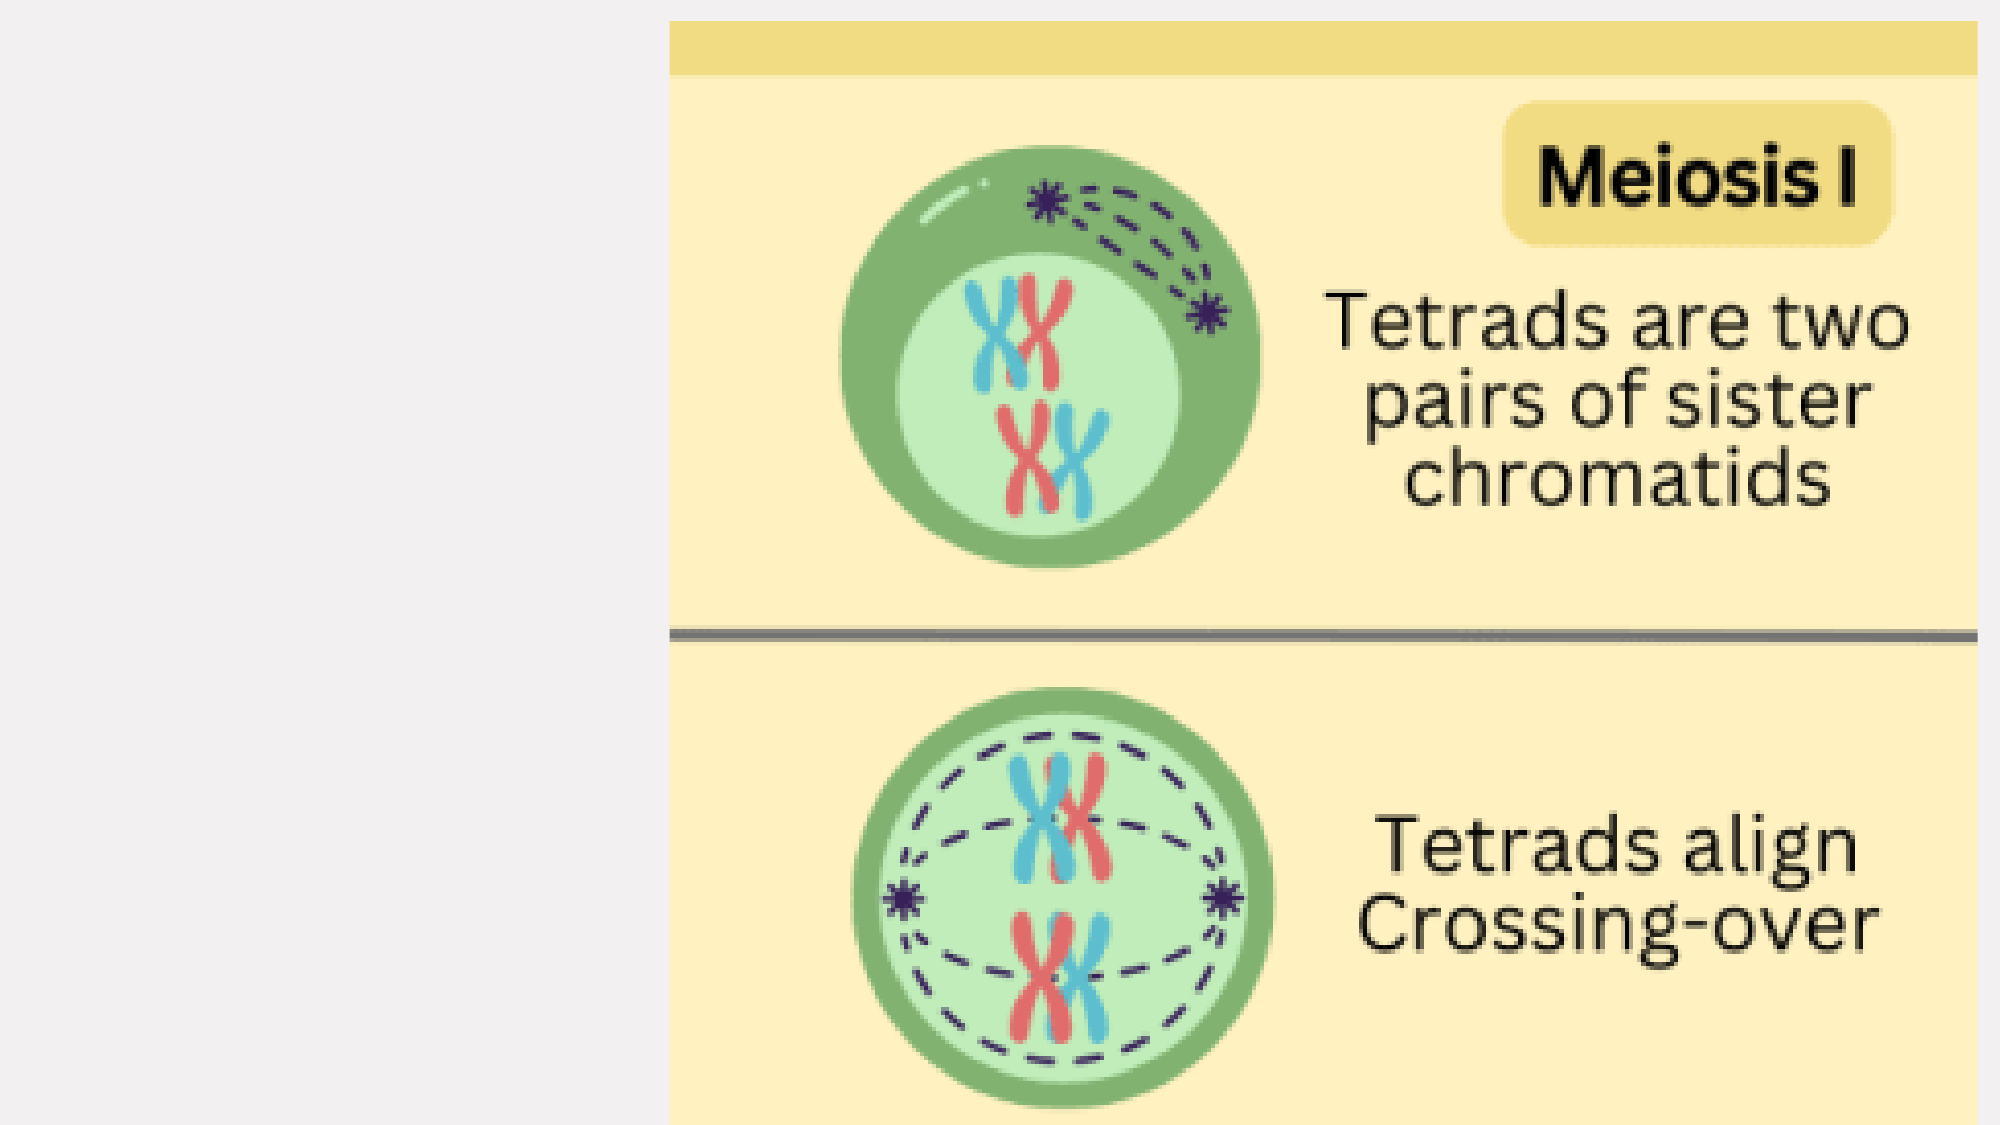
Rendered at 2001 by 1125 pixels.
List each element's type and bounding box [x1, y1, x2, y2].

picture [669, 21, 1978, 1125]
text_box [0, 0, 2000, 1125]
